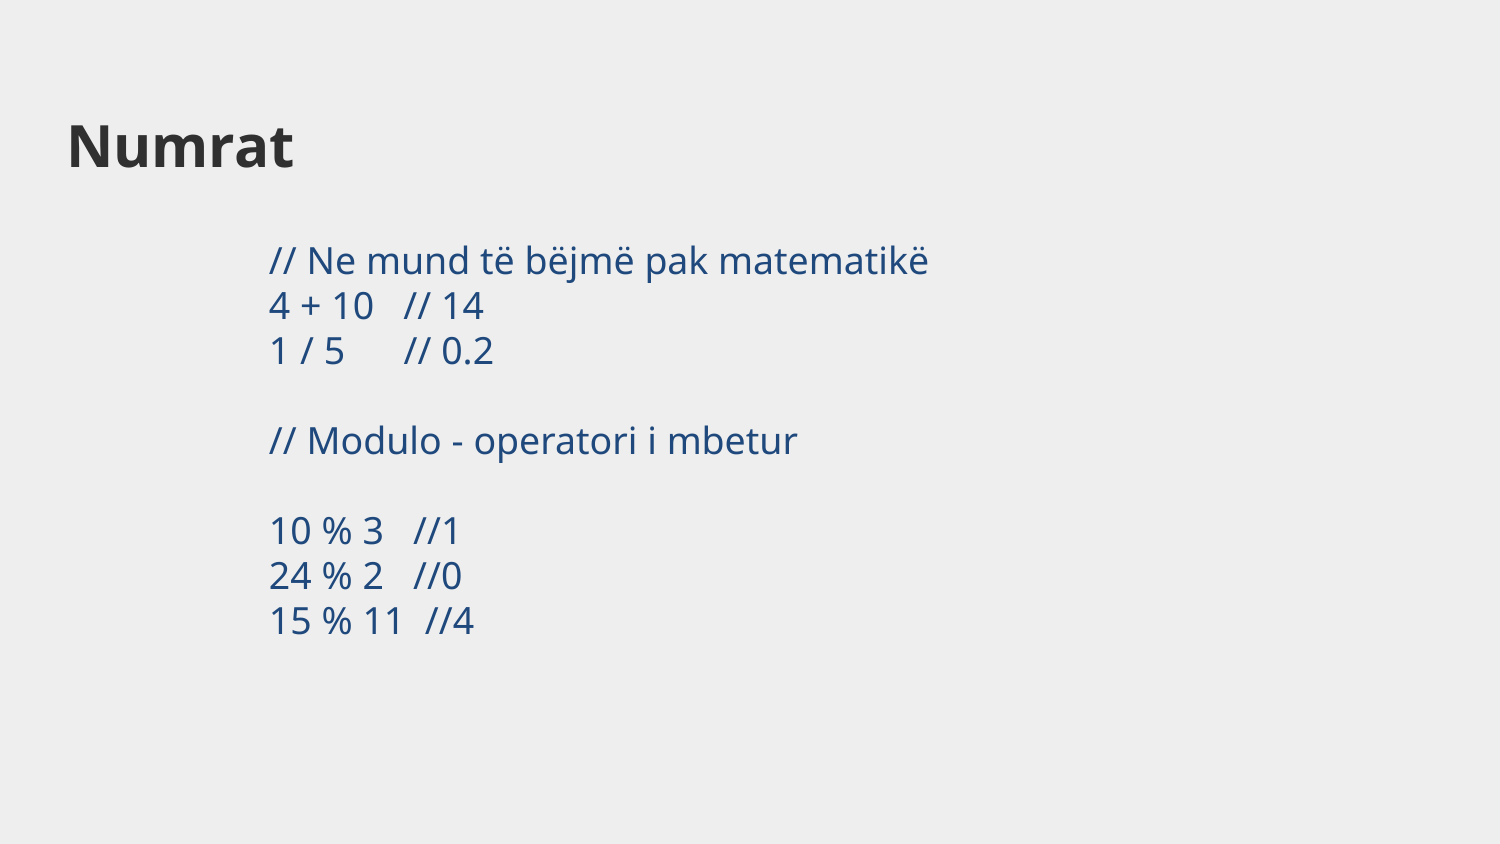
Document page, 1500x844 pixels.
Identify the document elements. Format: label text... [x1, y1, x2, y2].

text_box // Ne mund të bëjmë pak matematikë 4 + 10 // 14 1 / 5 // 0.2 // Modulo - operatori i mbetur 10 % 3 //1 24 % 2 //0 15 % 11 //4 [253, 193, 1282, 686]
title Numrat [51, 72, 1449, 167]
